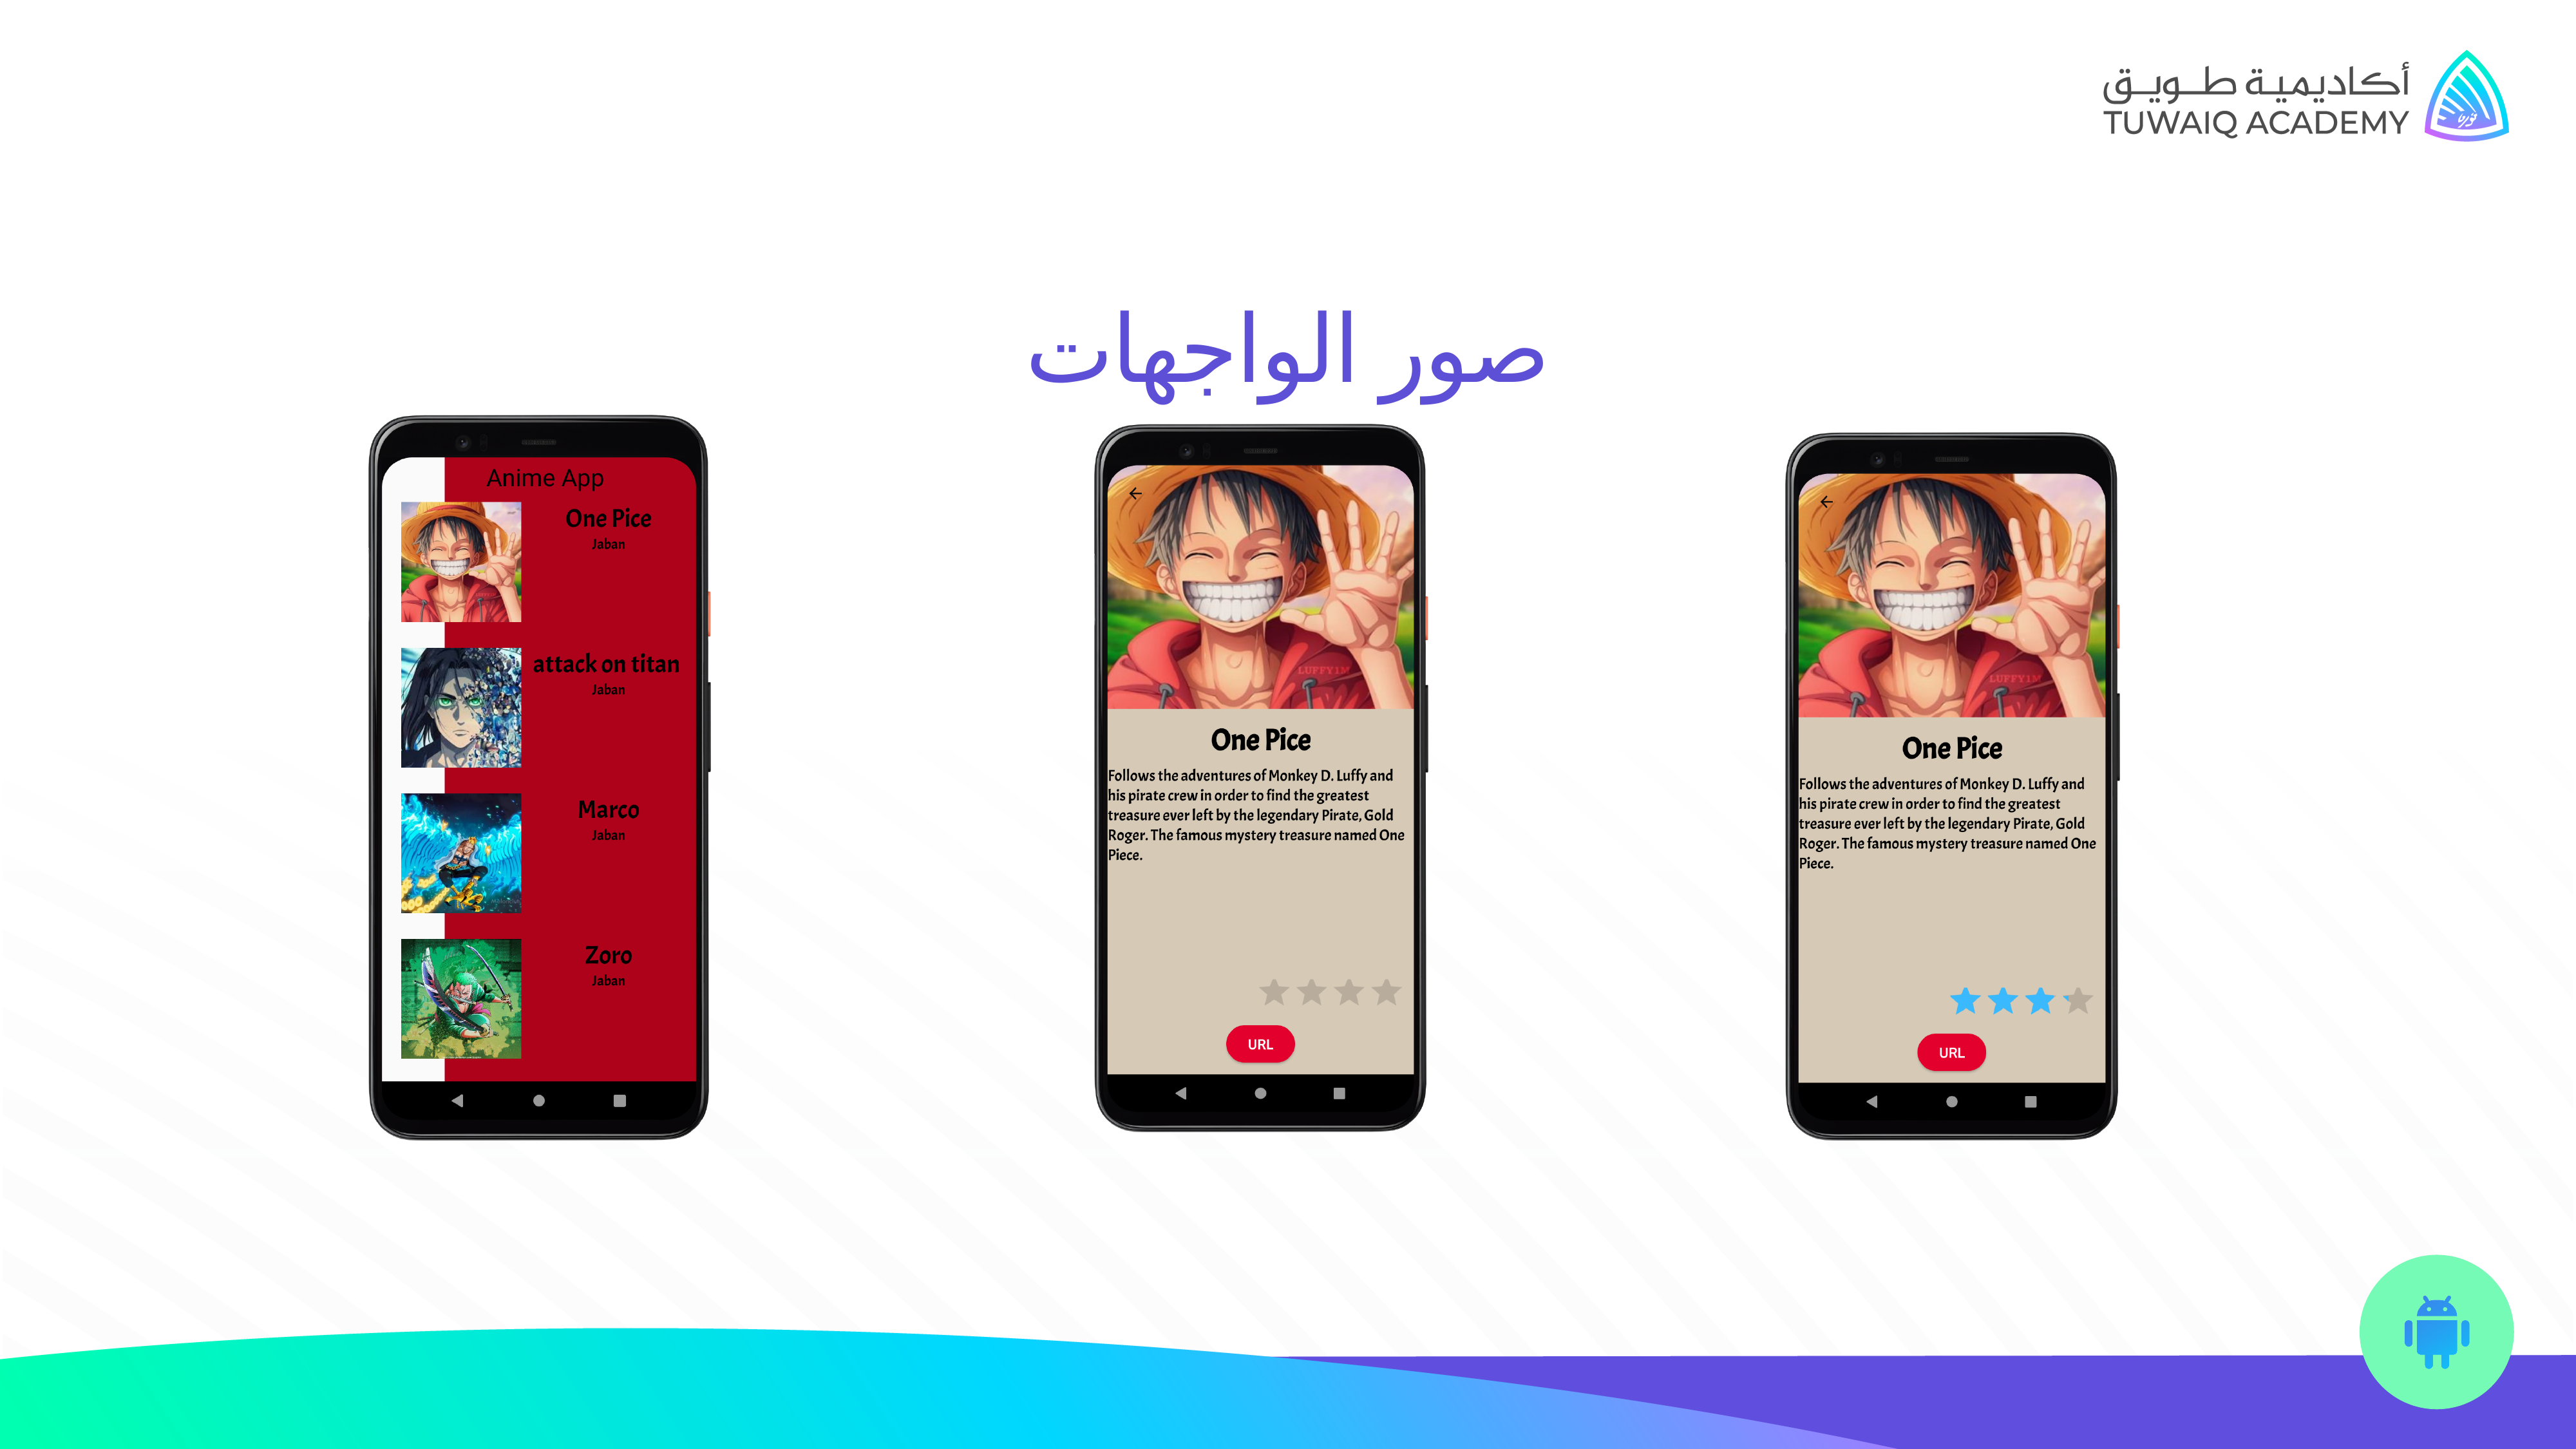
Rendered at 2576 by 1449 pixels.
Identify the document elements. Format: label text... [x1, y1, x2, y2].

title صور الواجهات [127, 216, 2449, 406]
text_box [2359, 1255, 2514, 1410]
picture [0, 0, 2576, 1449]
